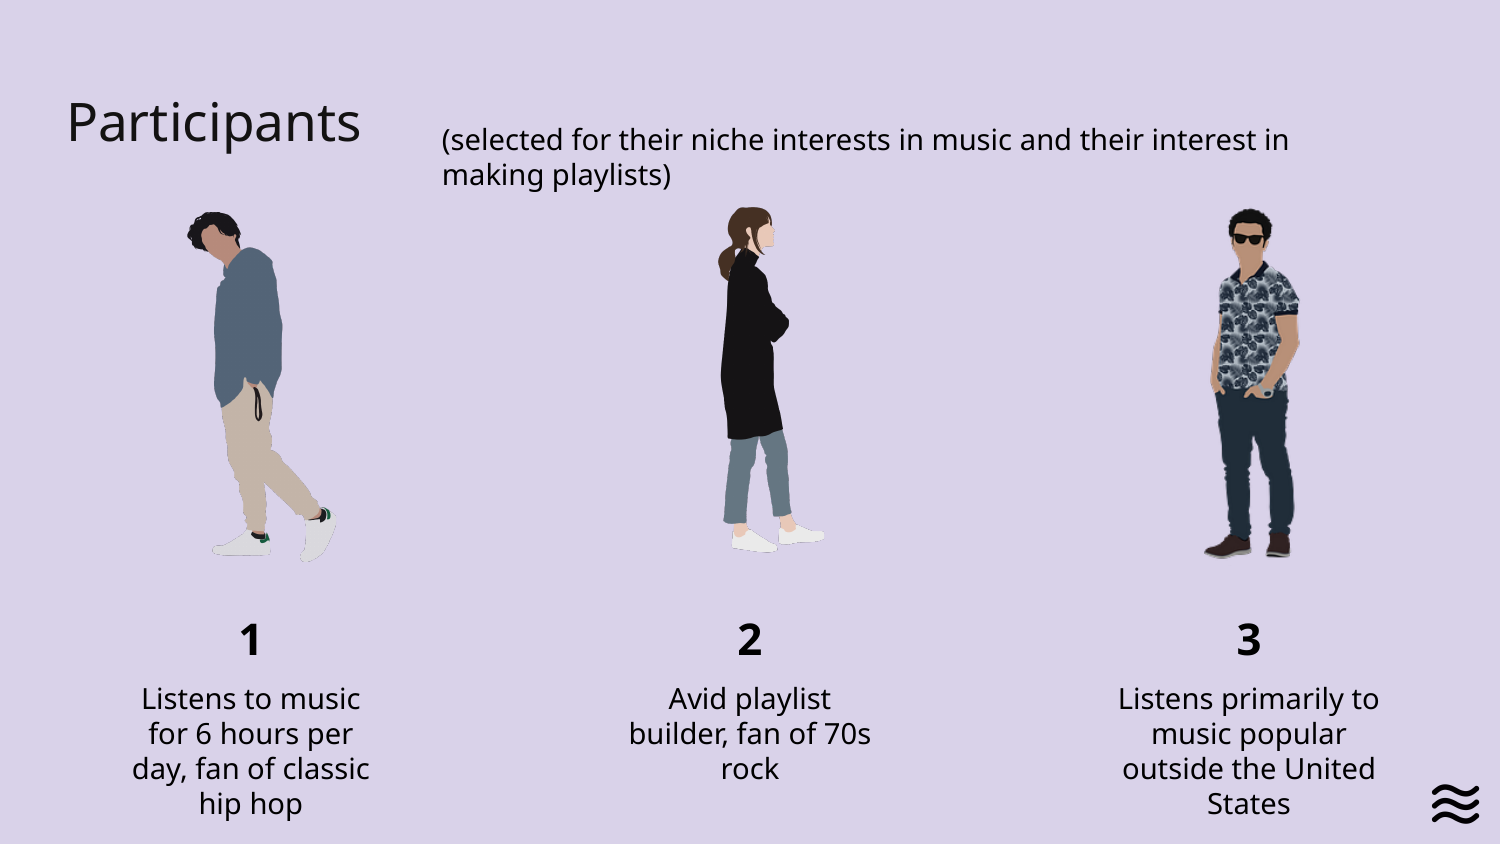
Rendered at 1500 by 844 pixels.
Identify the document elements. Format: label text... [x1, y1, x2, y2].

picture [1147, 190, 1351, 566]
text_box Listens primarily to music popular outside the United States [1101, 665, 1397, 835]
text_box 2 [655, 589, 845, 665]
text_box Listens to music for 6 hours per day, fan of classic hip hop [103, 665, 399, 835]
text_box Avid playlist builder, fan of 70s rock [602, 665, 898, 800]
title Participants [51, 72, 1449, 167]
picture [675, 203, 825, 571]
text_box 1 [156, 589, 346, 665]
text_box 3 [1154, 589, 1344, 665]
text_box (selected for their niche interests in music and their interest in making playlists) [426, 106, 1384, 207]
picture [1426, 780, 1485, 831]
picture [165, 211, 337, 562]
